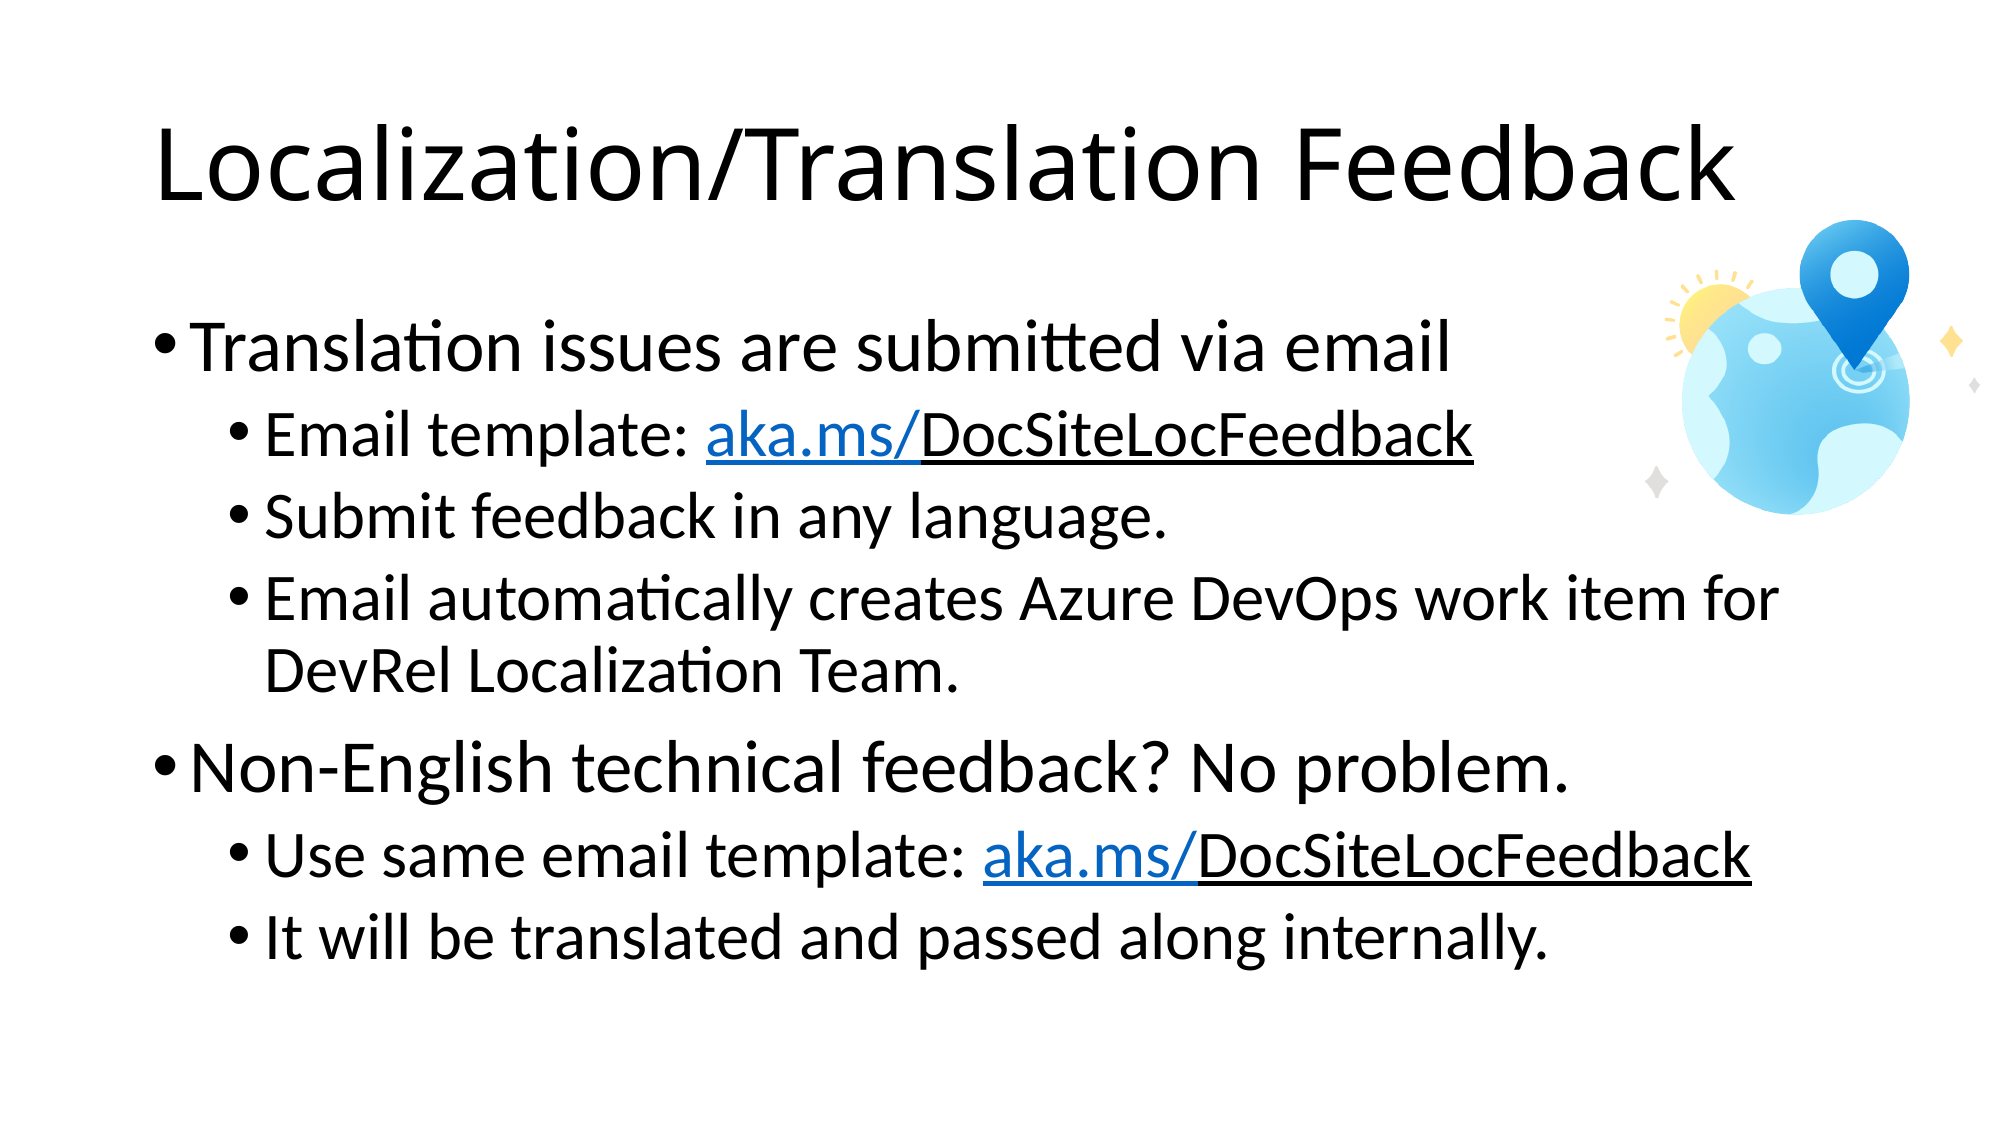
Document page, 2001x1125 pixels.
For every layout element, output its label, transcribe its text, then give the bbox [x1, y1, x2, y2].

list Translation issues are submitted via email Email template: aka.ms/DocSiteLocFeedback Submit feedback in any language. Email automatically creates Azure DevOps work item for DevRel Localization Team. Non-English technical feedback? No problem. Use same email template: aka.ms/DocSiteLocFeedback It will be translated and passed along internally. [137, 299, 1863, 1014]
title Localization/Translation Feedback [137, 59, 1863, 278]
picture [1645, 200, 1980, 534]
